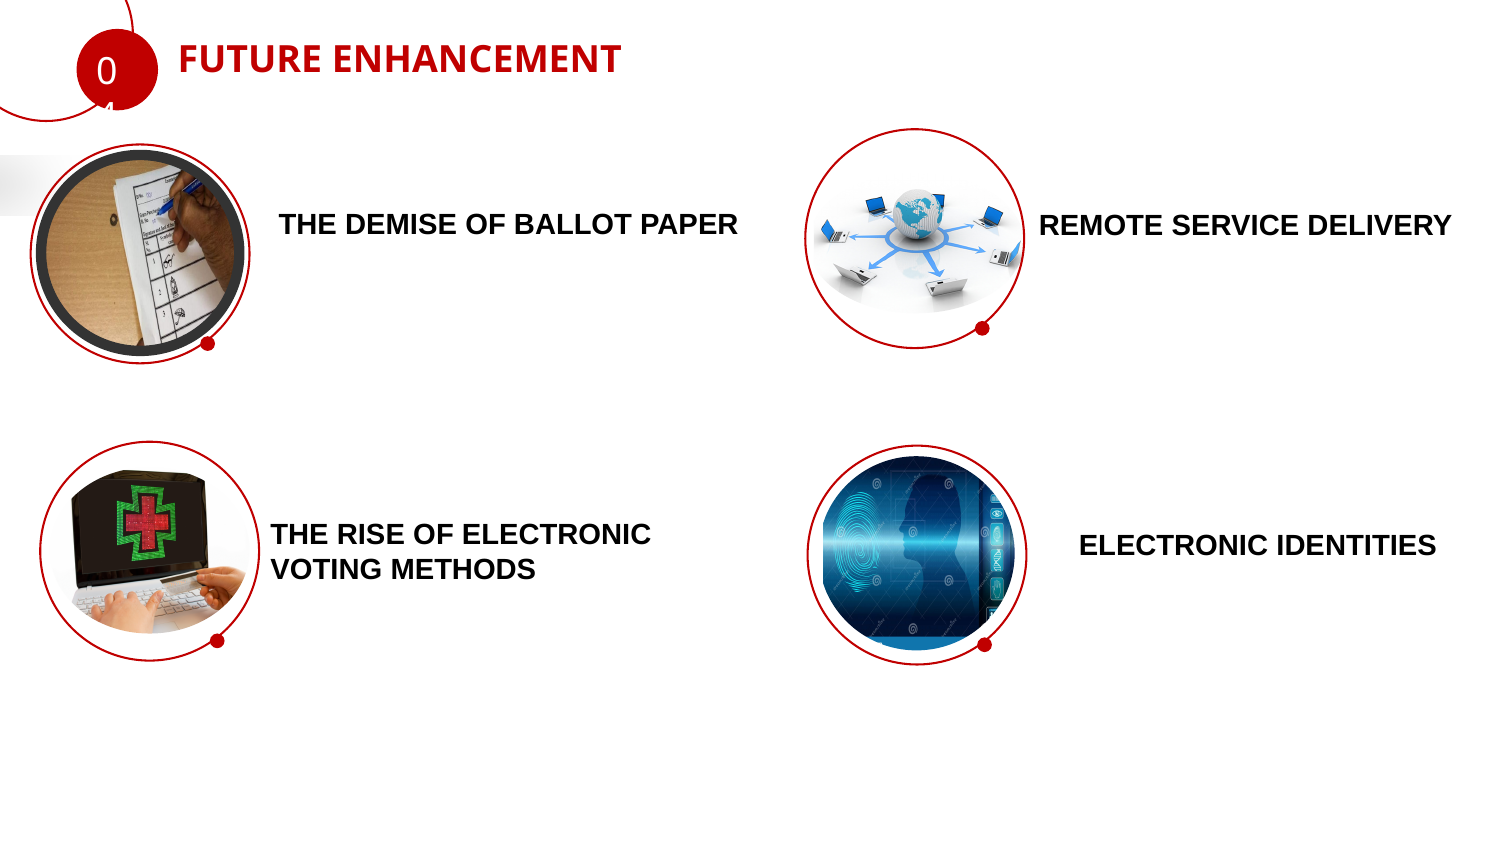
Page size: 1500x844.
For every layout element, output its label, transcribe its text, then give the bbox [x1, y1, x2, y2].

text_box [30, 144, 250, 364]
picture [40, 154, 240, 352]
text_box ELECTRONIC IDENTITIES [1030, 520, 1449, 590]
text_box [39, 441, 260, 661]
text_box [97, 98, 147, 111]
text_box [805, 128, 1025, 349]
text_box THE RISE OF ELECTRONIC VOTING METHODS [265, 509, 773, 596]
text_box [807, 445, 1027, 665]
text_box [133, 32, 147, 41]
text_box FUTURE ENHANCEMENT [166, 28, 678, 73]
text_box THE DEMISE OF BALLOT PAPER [267, 199, 788, 271]
text_box REMOTE SERVICE DELIVERY [1030, 201, 1464, 278]
text_box [150, 45, 159, 94]
text_box [0, 0, 133, 122]
picture [822, 455, 1015, 651]
text_box 04 [84, 41, 150, 98]
